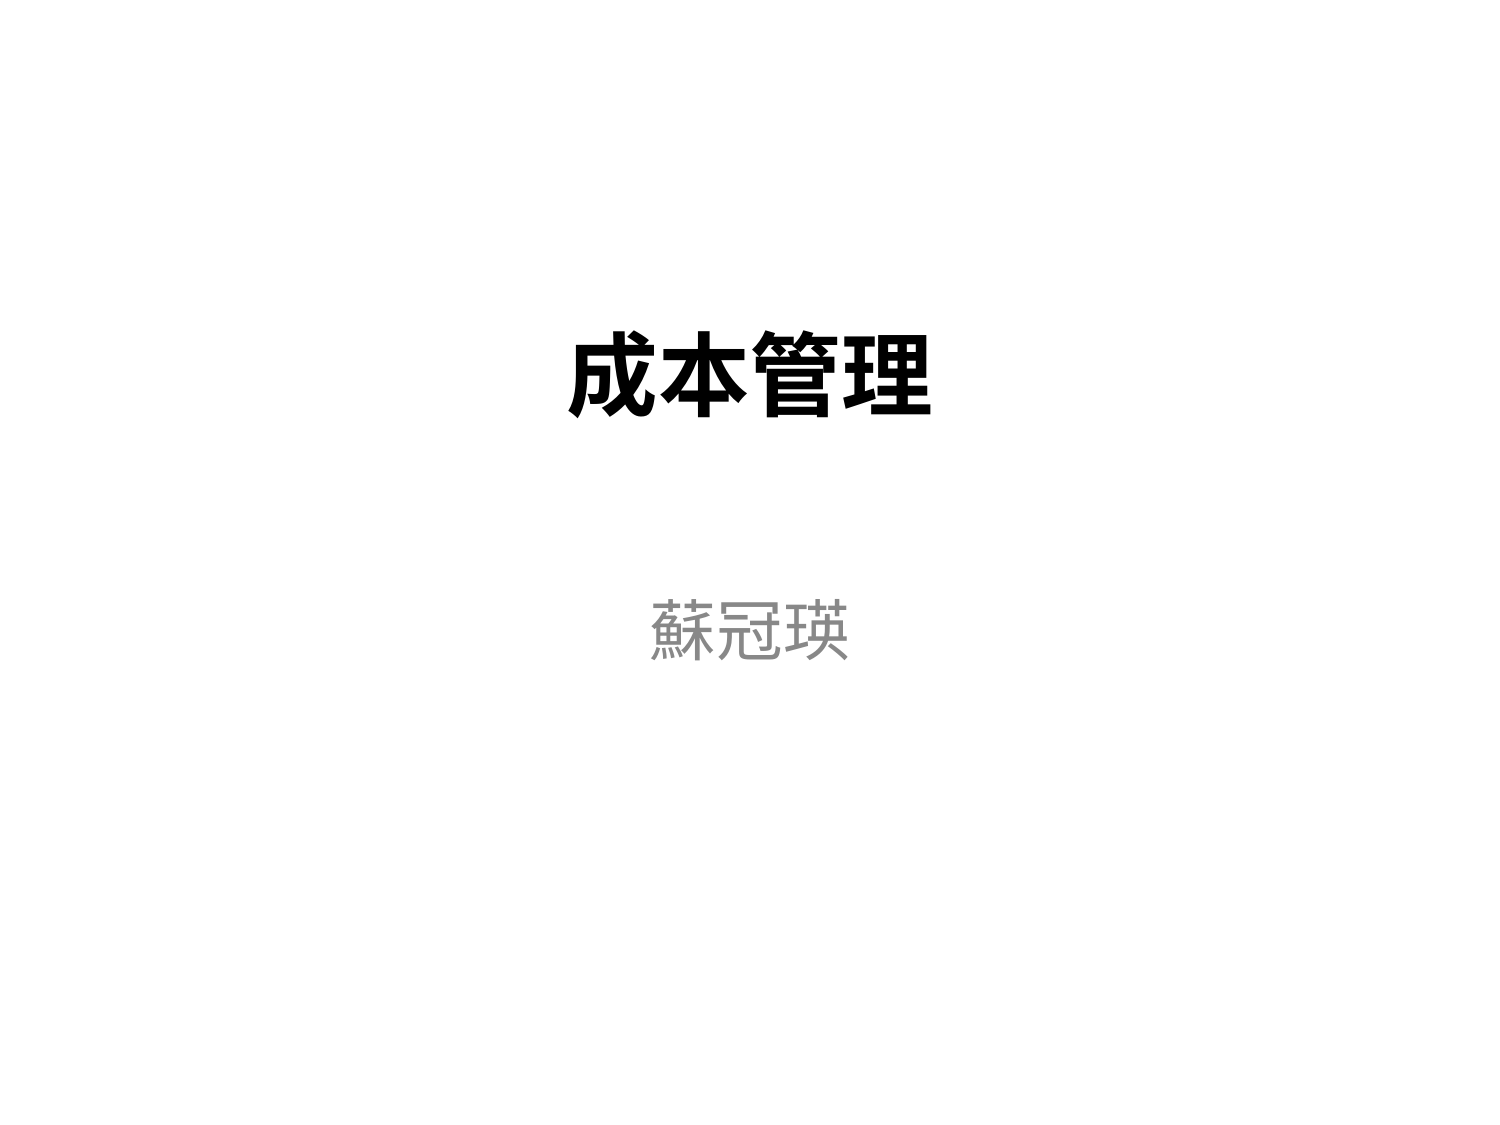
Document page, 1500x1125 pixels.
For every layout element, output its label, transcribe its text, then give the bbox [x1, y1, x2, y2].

subtitle 蘇冠瑛 [187, 590, 1313, 863]
title 成本管理 [187, 184, 1313, 576]
